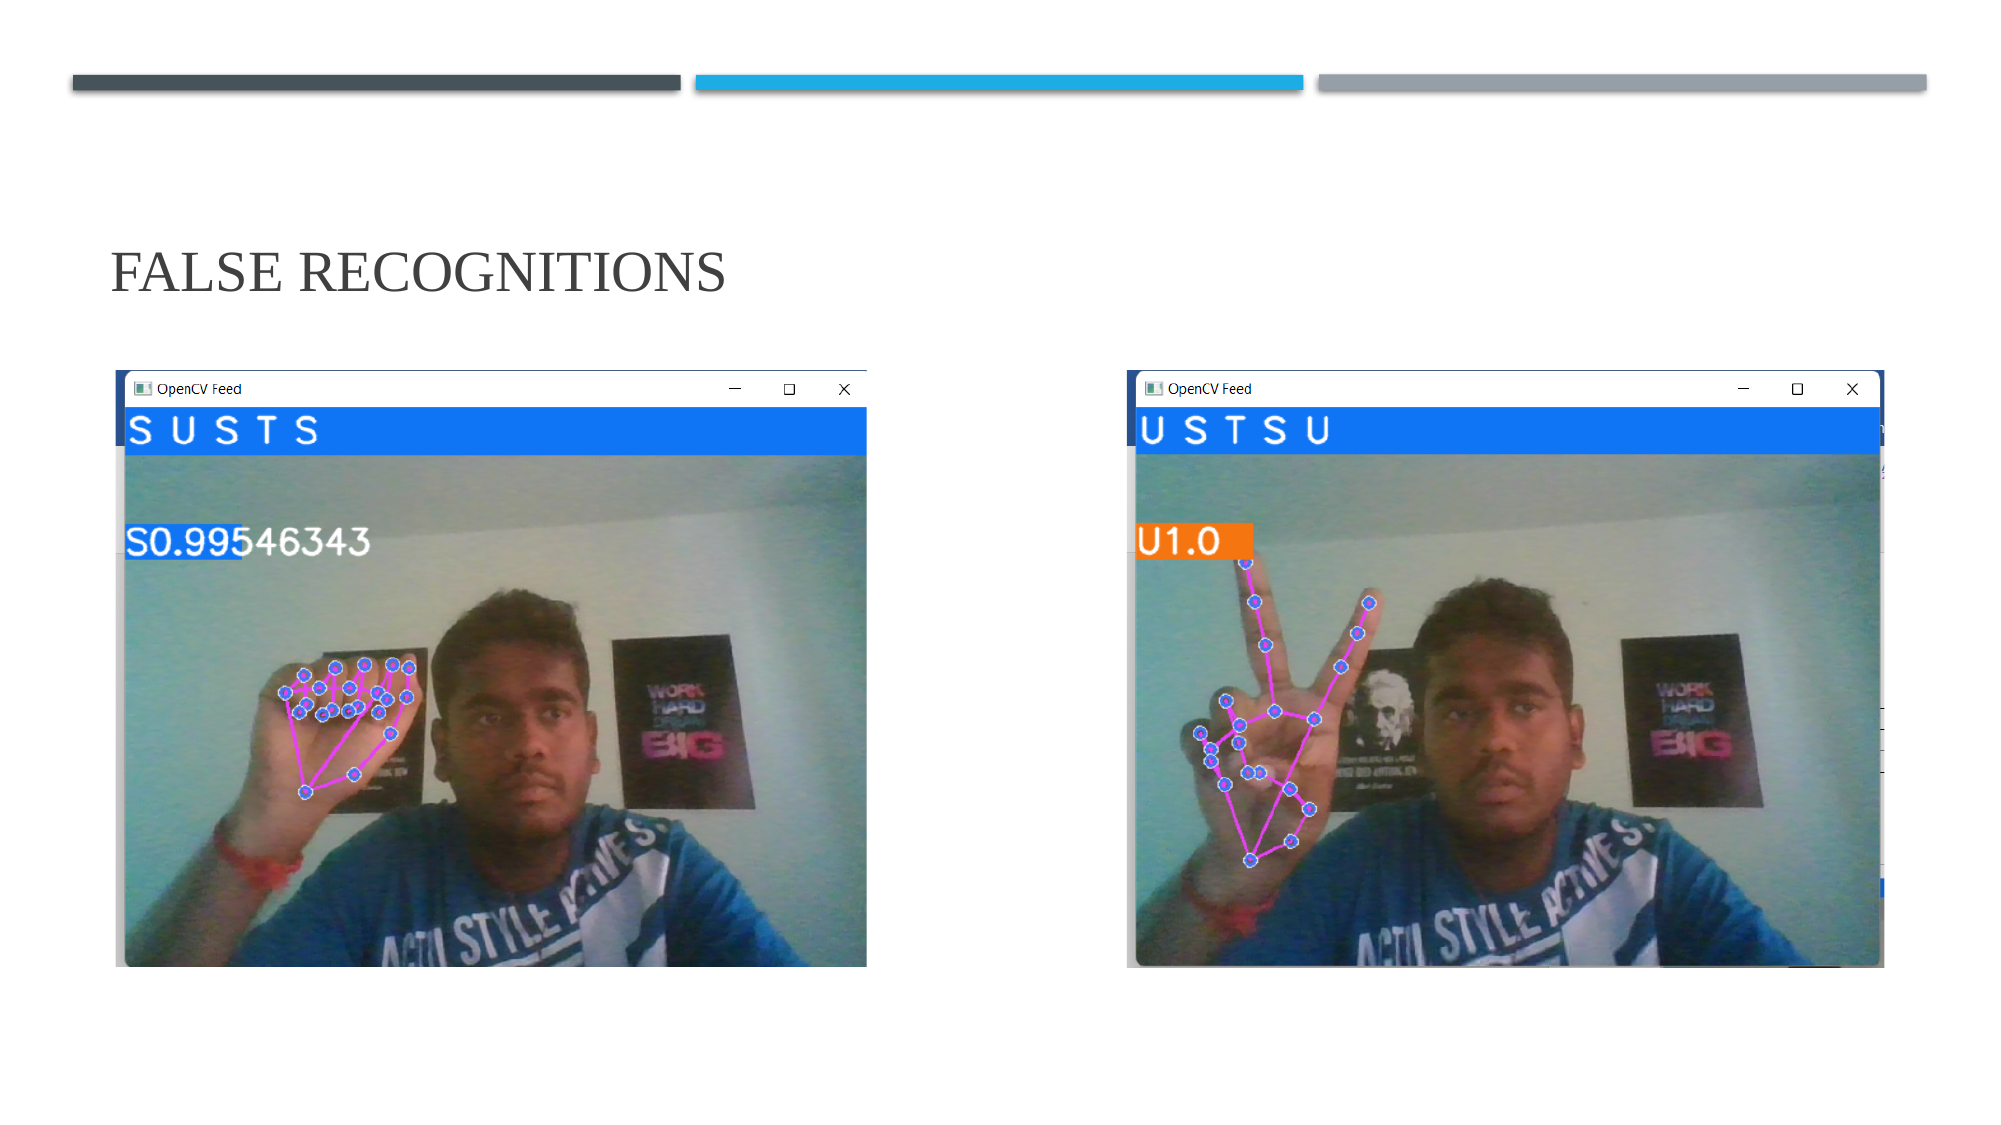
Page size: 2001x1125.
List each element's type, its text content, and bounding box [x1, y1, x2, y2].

picture [1126, 370, 1885, 968]
title False recognitions [95, 115, 1905, 311]
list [115, 370, 868, 968]
